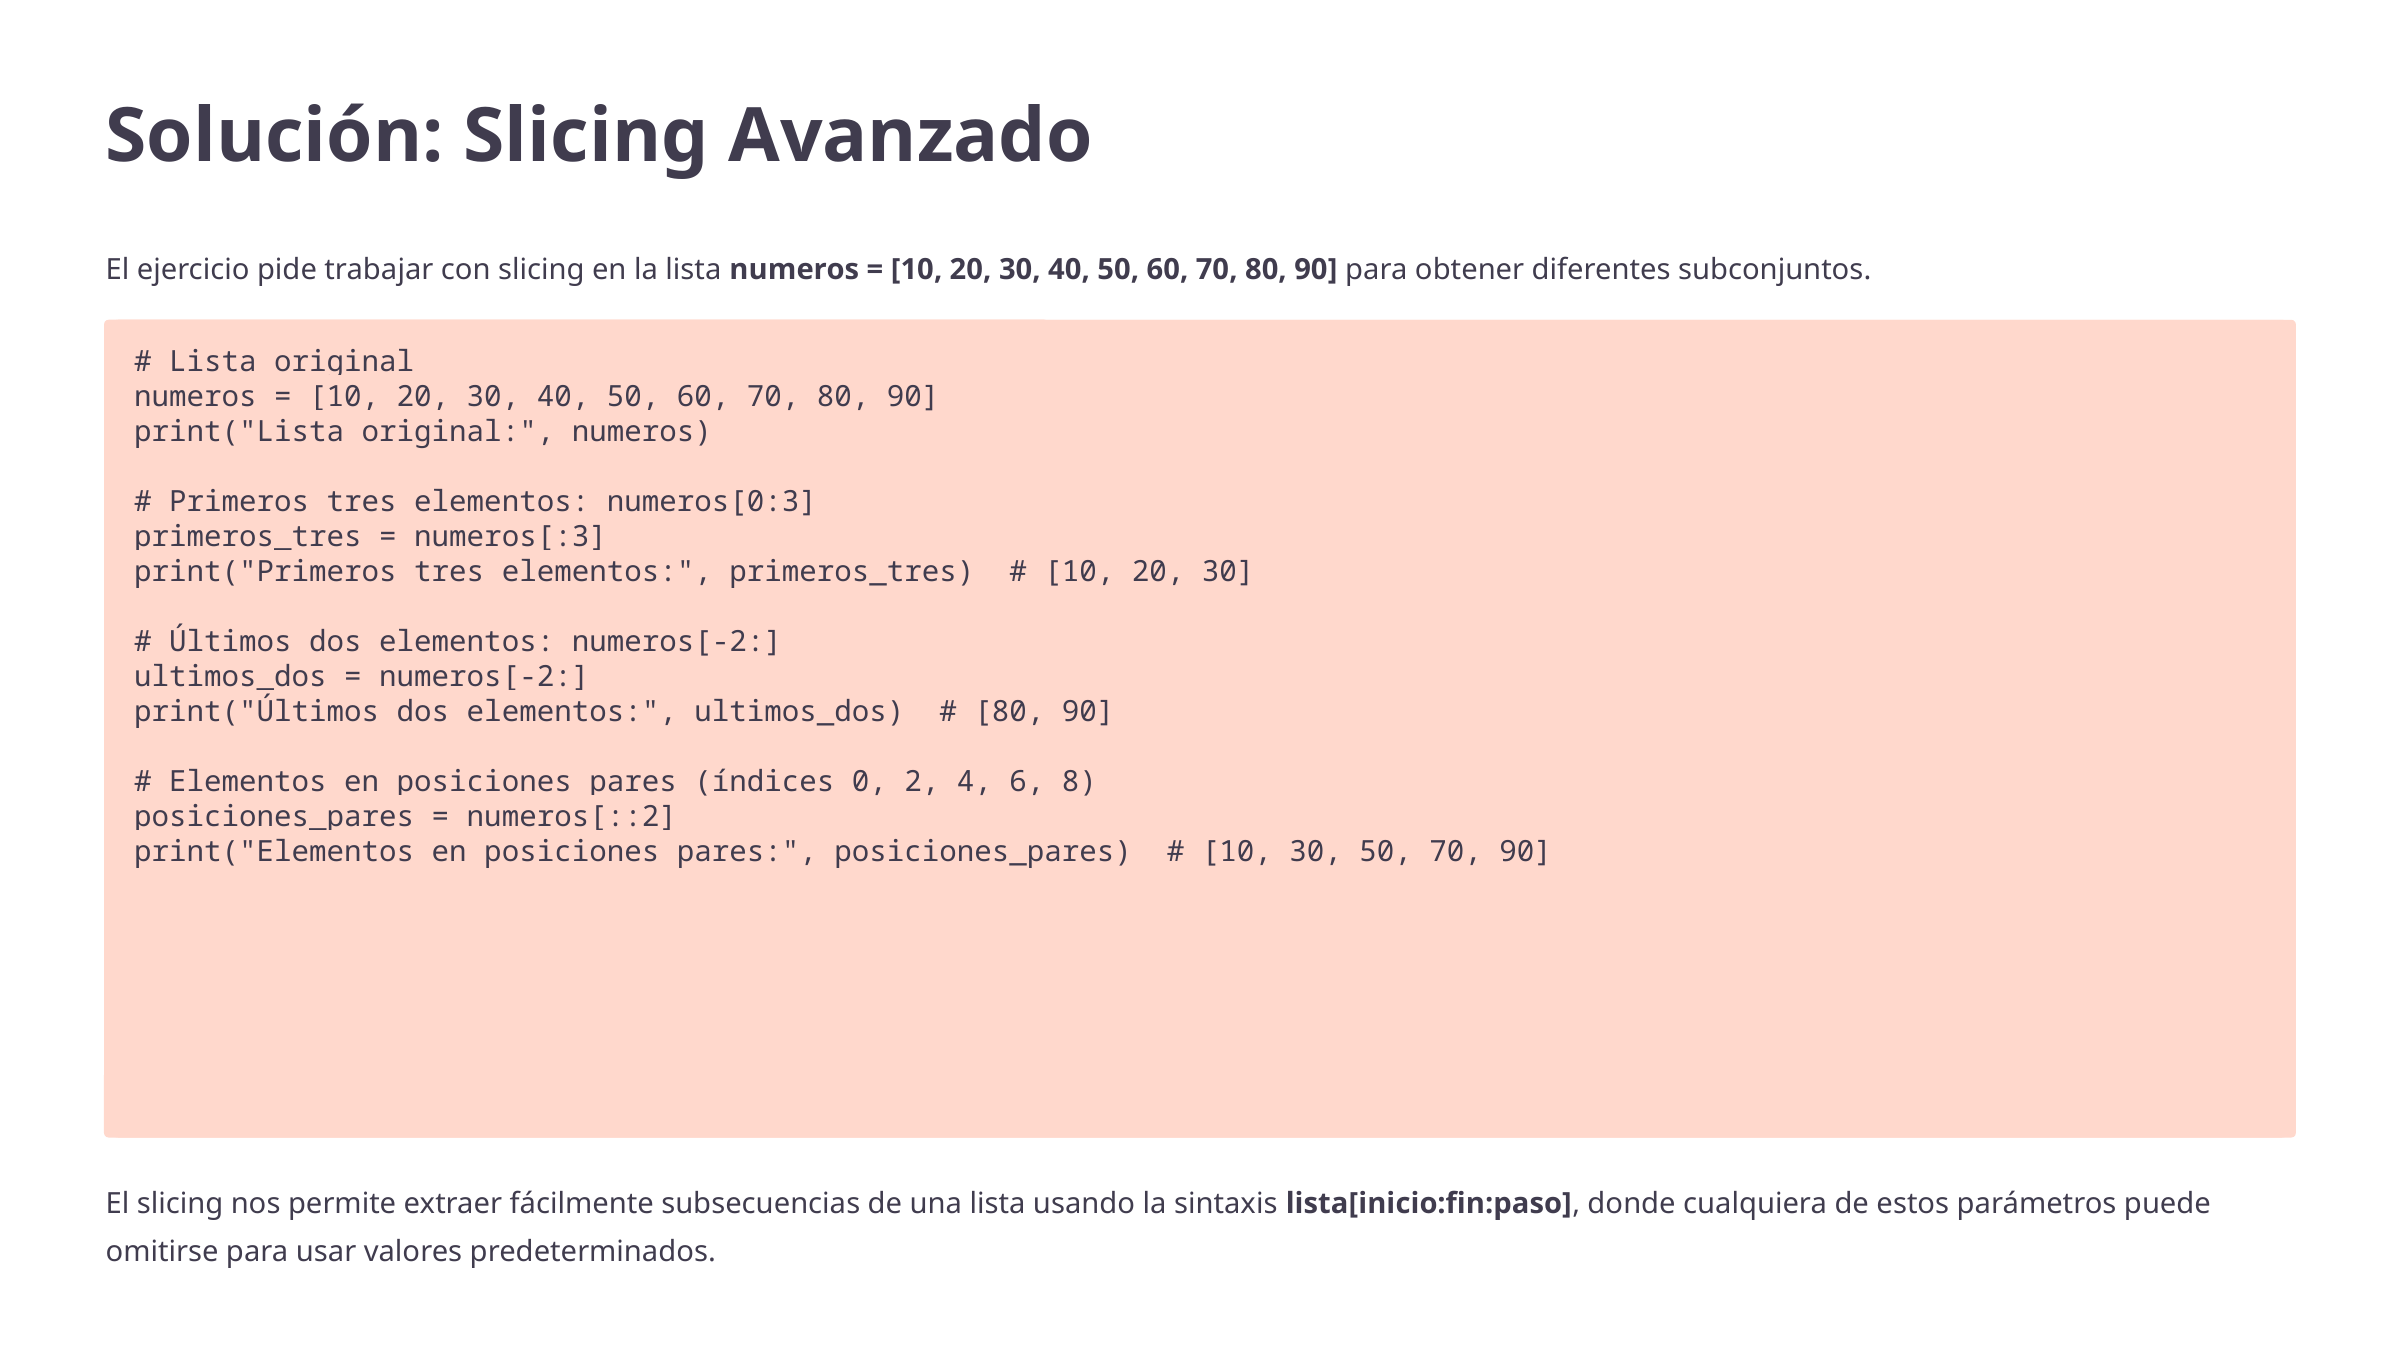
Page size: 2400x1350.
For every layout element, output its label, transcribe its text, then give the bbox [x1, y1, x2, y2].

text_box El ejercicio pide trabajar con slicing en la lista numeros = [10, 20, 30, 40, 50, 60, 70, 80, 90] para obtener diferentes subconjuntos. [105, 237, 2295, 286]
text_box # Lista original numeros = [10, 20, 30, 40, 50, 60, 70, 80, 90] print("Lista original:", numeros) # Primeros tres elementos: numeros[0:3] primeros_tres = numeros[:3] print("Primeros tres elementos:", primeros_tres) # [10, 20, 30] # Últimos dos elementos: numeros[-2:] ultimos_dos = numeros[-2:] print("Últimos dos elementos:", ultimos_dos) # [80, 90] # Elementos en posiciones pares (índices 0, 2, 4, 6, 8) posiciones_pares = numeros[::2] print("Elementos en posiciones pares:", posiciones_pares) # [10, 30, 50, 70, 90] [134, 342, 2266, 1115]
text_box El slicing nos permite extraer fácilmente subsecuencias de una lista usando la sintaxis lista[inicio:fin:paso], donde cualquiera de estos parámetros puede omitirse para usar valores predeterminados. [105, 1171, 2295, 1268]
text_box Solución: Slicing Avanzado [105, 82, 1105, 178]
text_box [103, 319, 2296, 1138]
